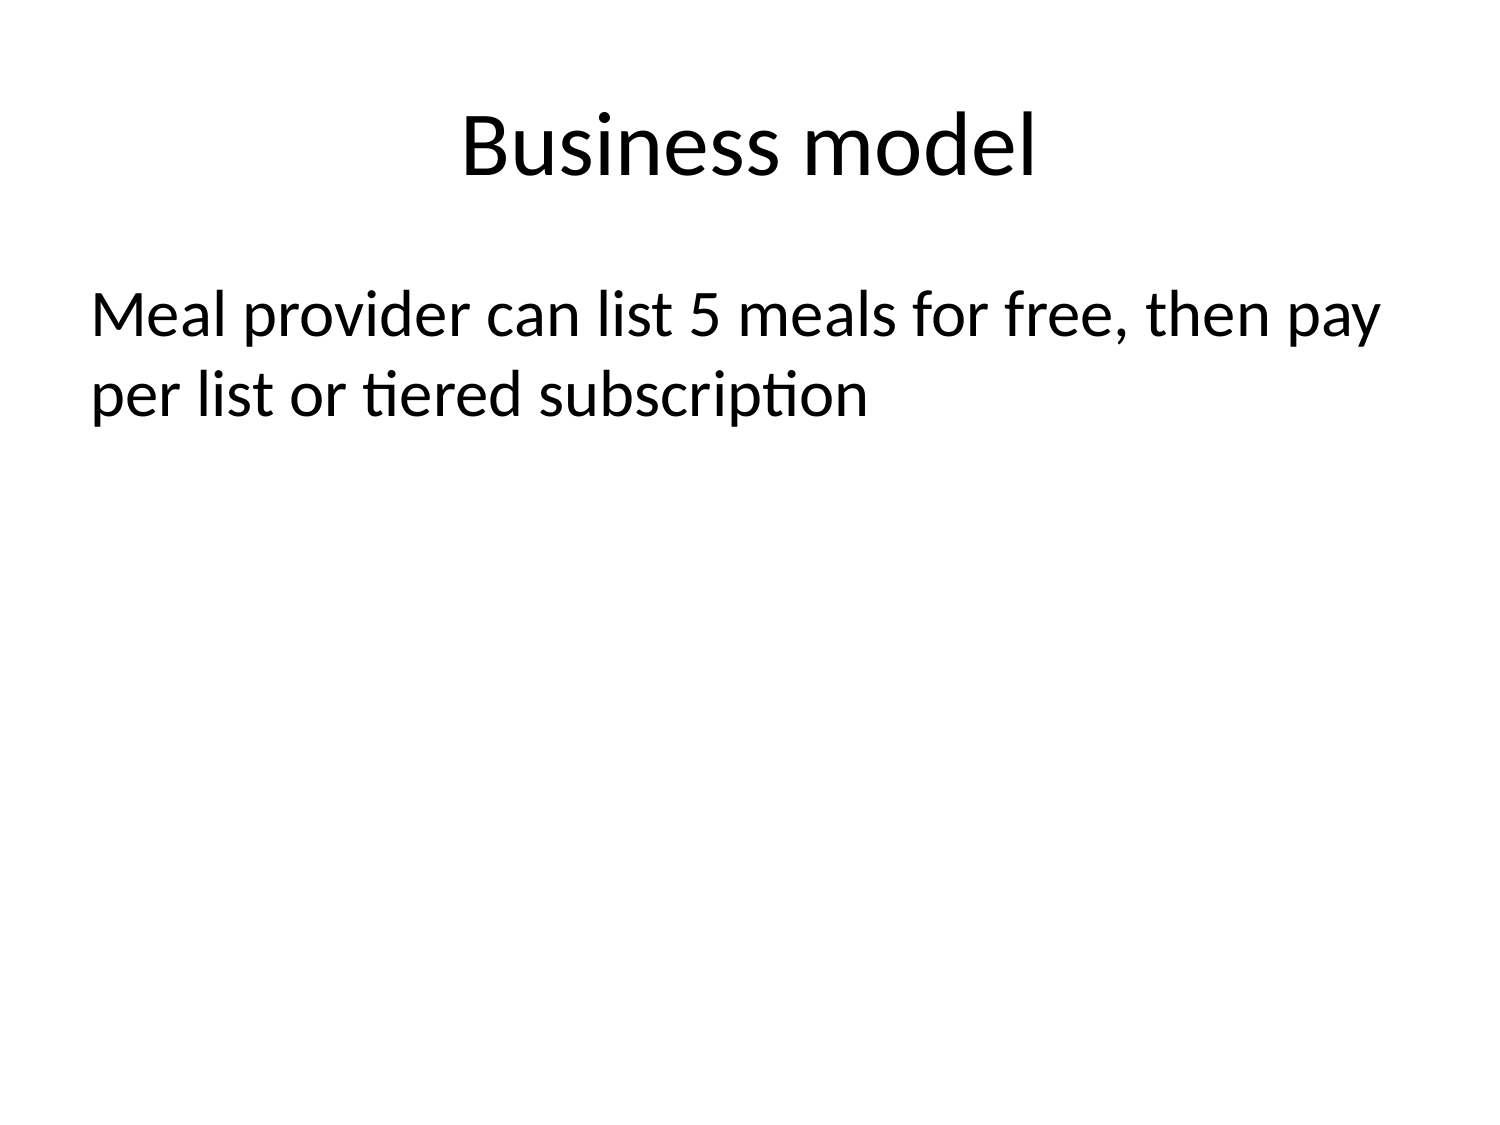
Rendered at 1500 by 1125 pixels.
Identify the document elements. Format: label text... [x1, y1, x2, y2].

title Business model [75, 45, 1425, 233]
list Meal provider can list 5 meals for free, then pay per list or tiered subscription [75, 262, 1425, 1005]
